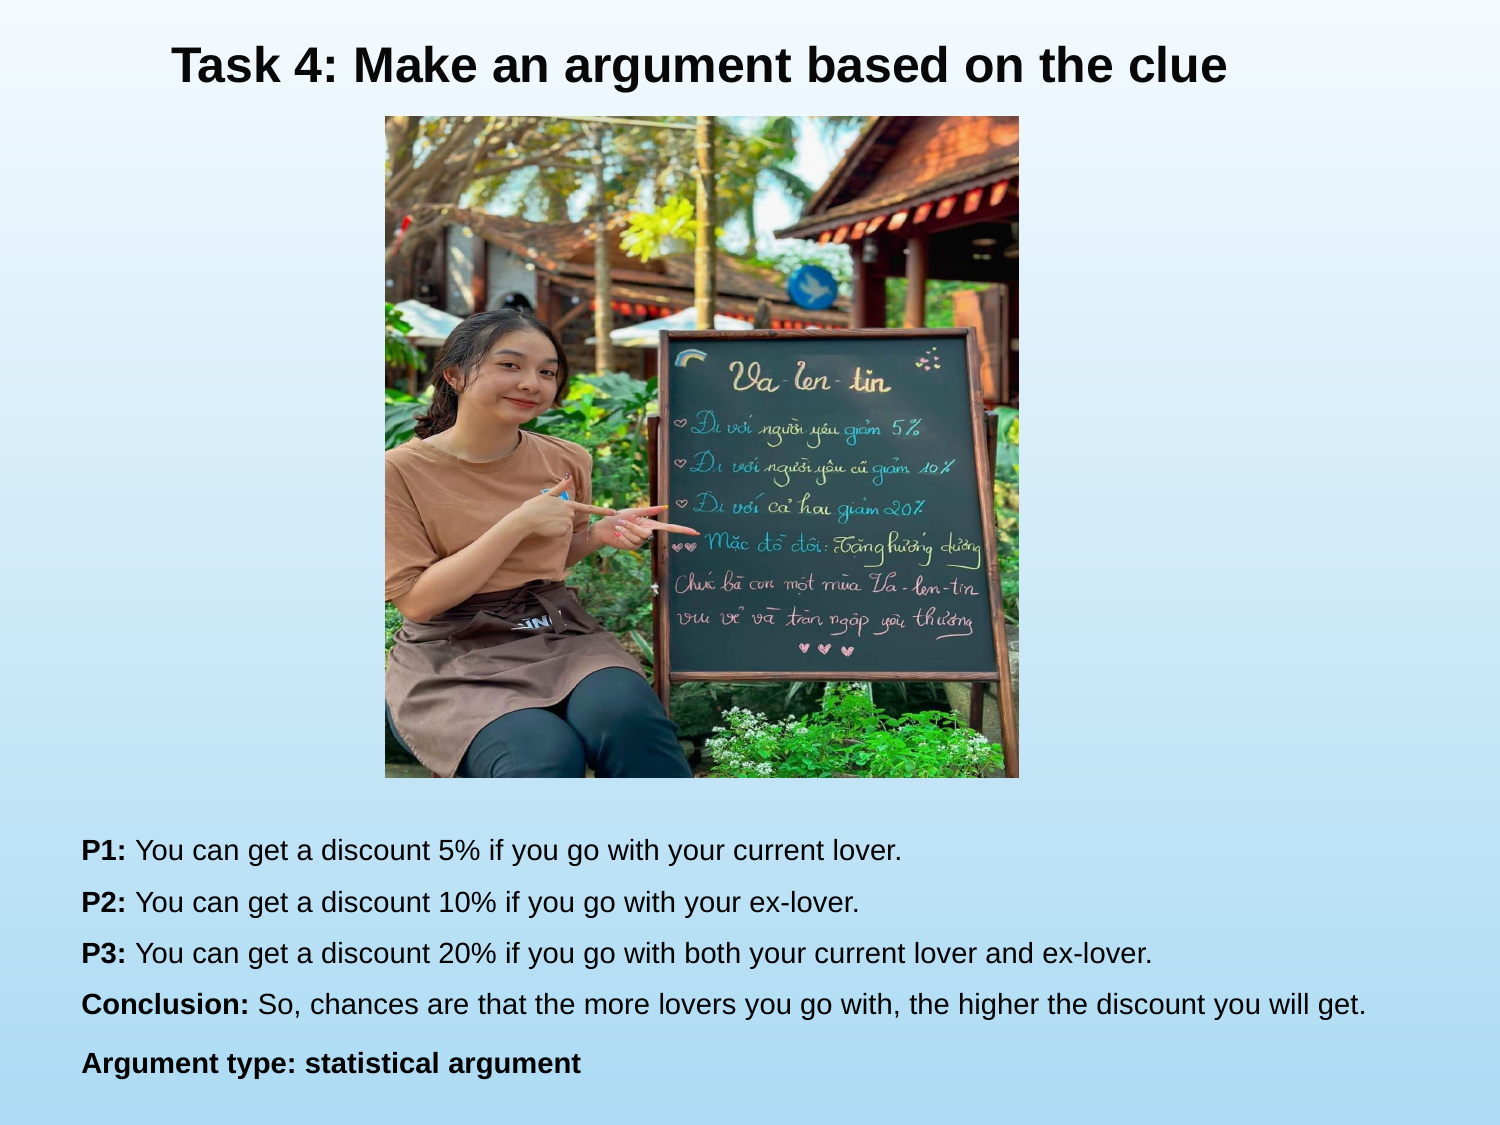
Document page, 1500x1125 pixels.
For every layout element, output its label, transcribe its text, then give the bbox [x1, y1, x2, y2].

picture [384, 116, 1019, 779]
title Task 4: Make an argument based on the clue [24, 37, 1375, 88]
text_box P1: You can get a discount 5% if you go with your current lover. P2: You can get a discount 10% if you go with your ex-lover. P3: You can get a discount 20% if you go with both your current lover and ex-lover. Conclusion: So, chances are that the more lovers you go with, the higher the discount you will get. [66, 817, 1439, 1121]
text_box Argument type: statistical argument [66, 1036, 817, 1087]
